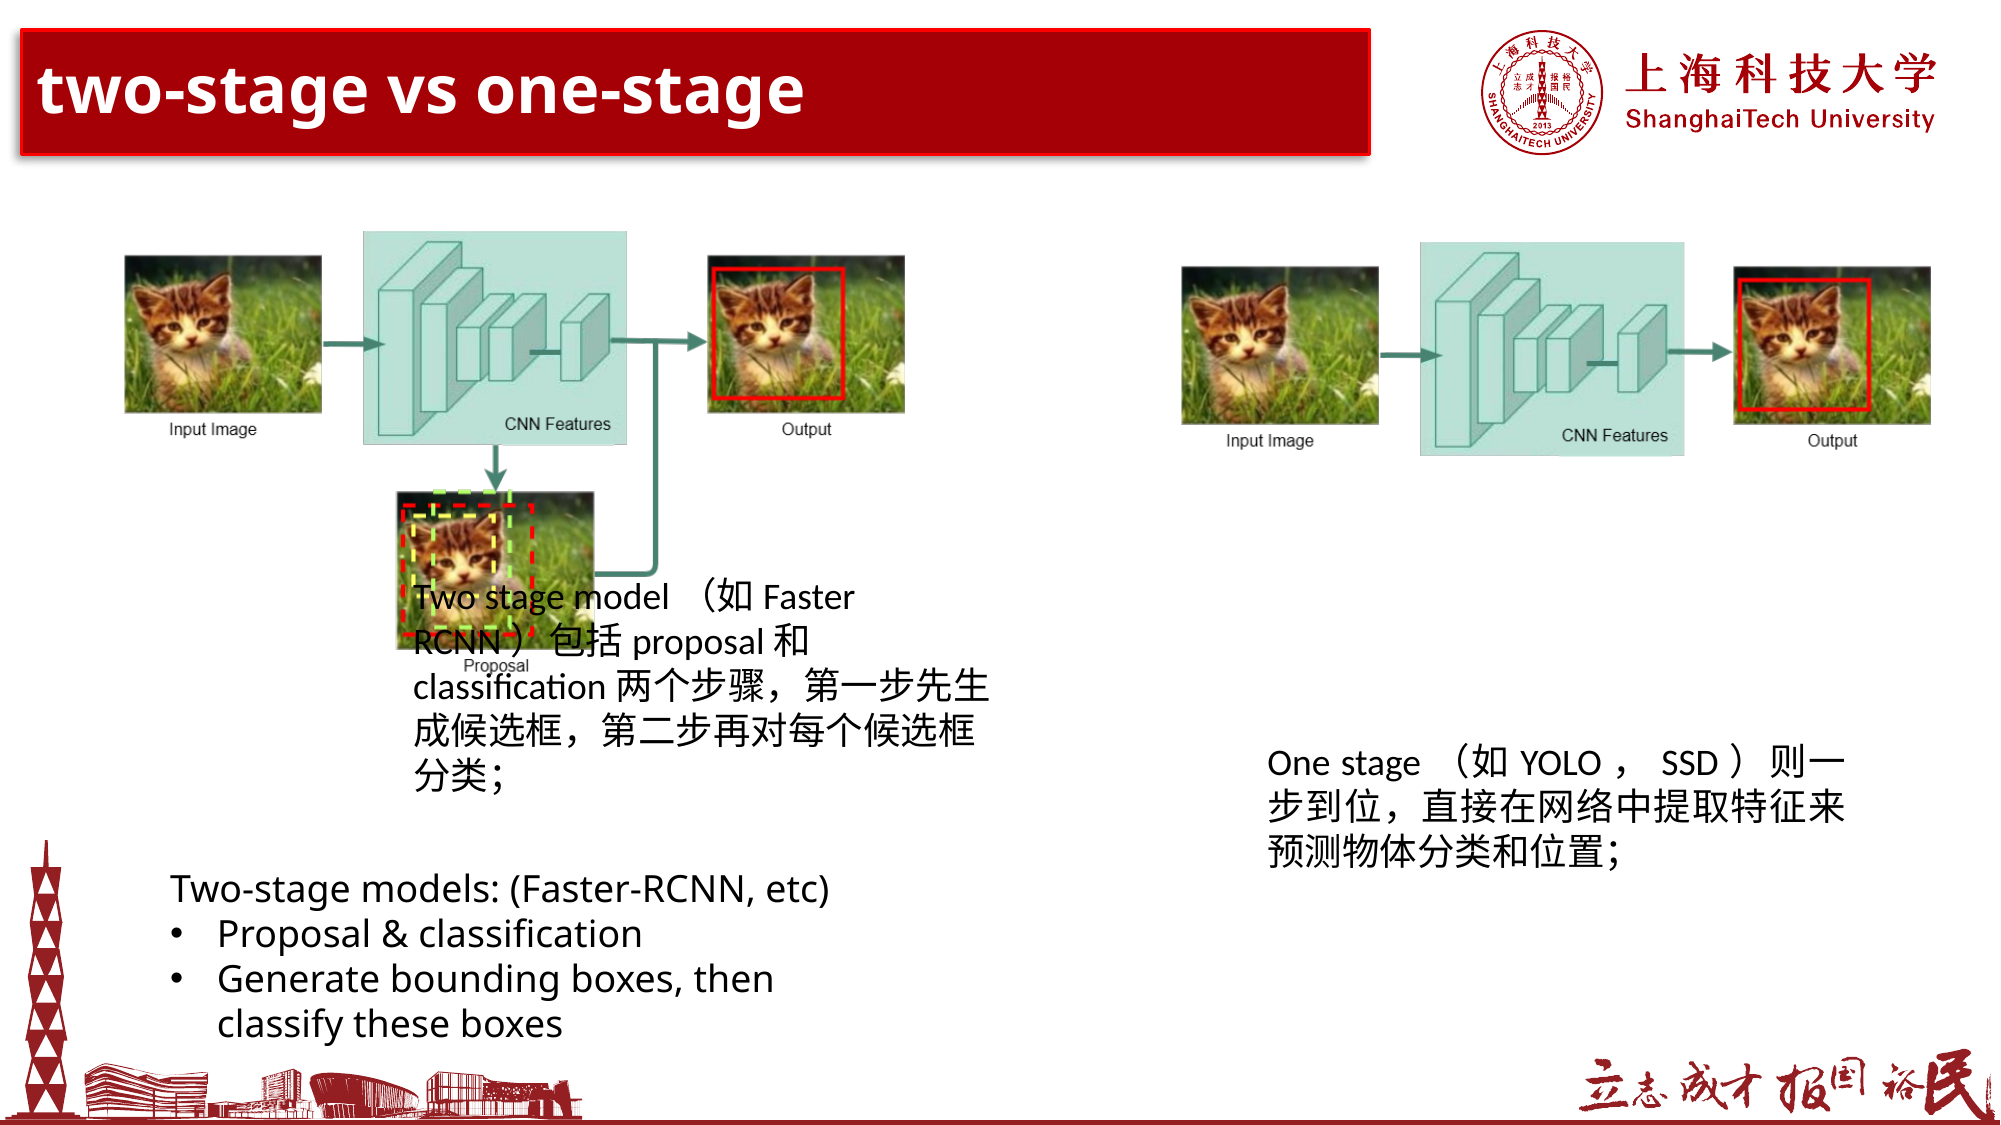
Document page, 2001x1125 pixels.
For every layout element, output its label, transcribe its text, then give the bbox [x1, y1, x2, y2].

picture [124, 231, 906, 682]
title two-stage vs one-stage [20, 28, 1371, 156]
picture [1181, 242, 1932, 457]
text_box Two stage model（如Faster RCNN）包括proposal和classification两个步骤，第一步先生成候选框，第二步再对每个候选框分类； [398, 564, 1007, 850]
text_box Two-stage models: (Faster-RCNN, etc) Proposal & classification Generate bounding boxes, then classify these boxes [155, 857, 906, 1052]
text_box One stage（如YOLO，SSD）则一步到位，直接在网络中提取特征来预测物体分类和位置； [1252, 731, 1861, 881]
